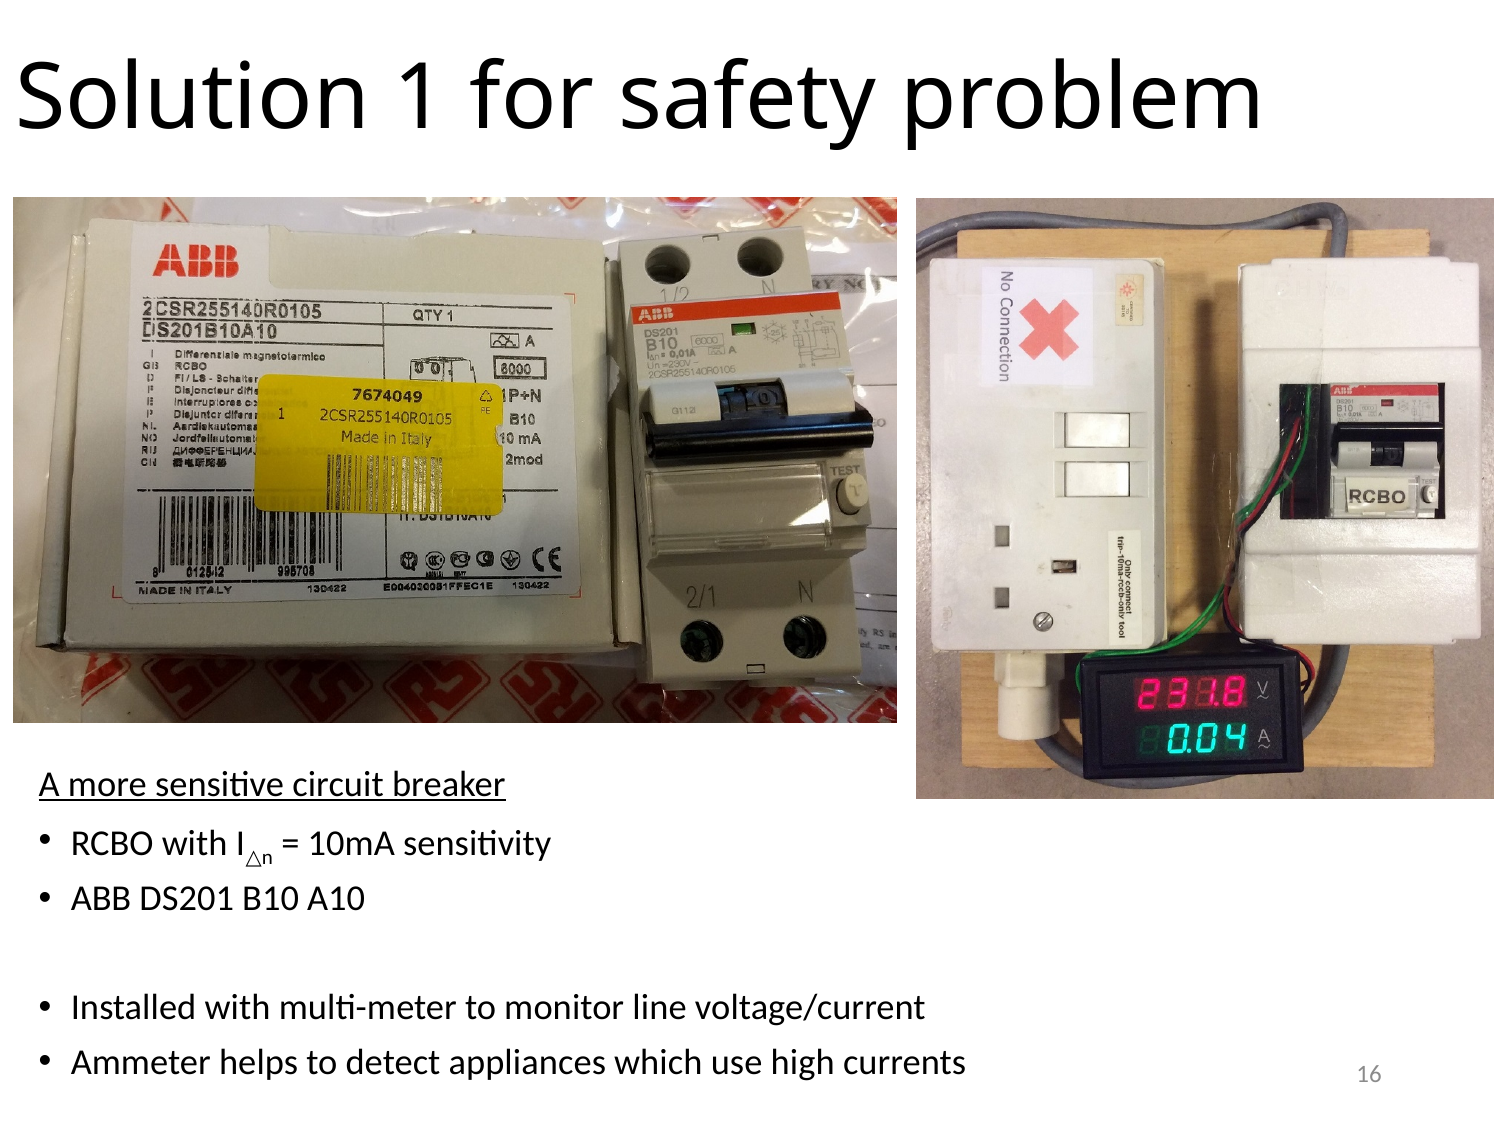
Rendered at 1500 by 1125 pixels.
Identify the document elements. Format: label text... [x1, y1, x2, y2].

picture [13, 197, 897, 723]
picture [916, 198, 1494, 799]
slide_number 16 [1059, 1042, 1397, 1103]
title Solution 1 for safety problem [0, 0, 1294, 198]
list A more sensitive circuit breaker RCBO with I△n = 10mA sensitivity ABB DS201 B10 A10 Installed with multi-meter to monitor line voltage/current Ammeter helps to detect appliances which use high currents [23, 757, 1318, 1092]
